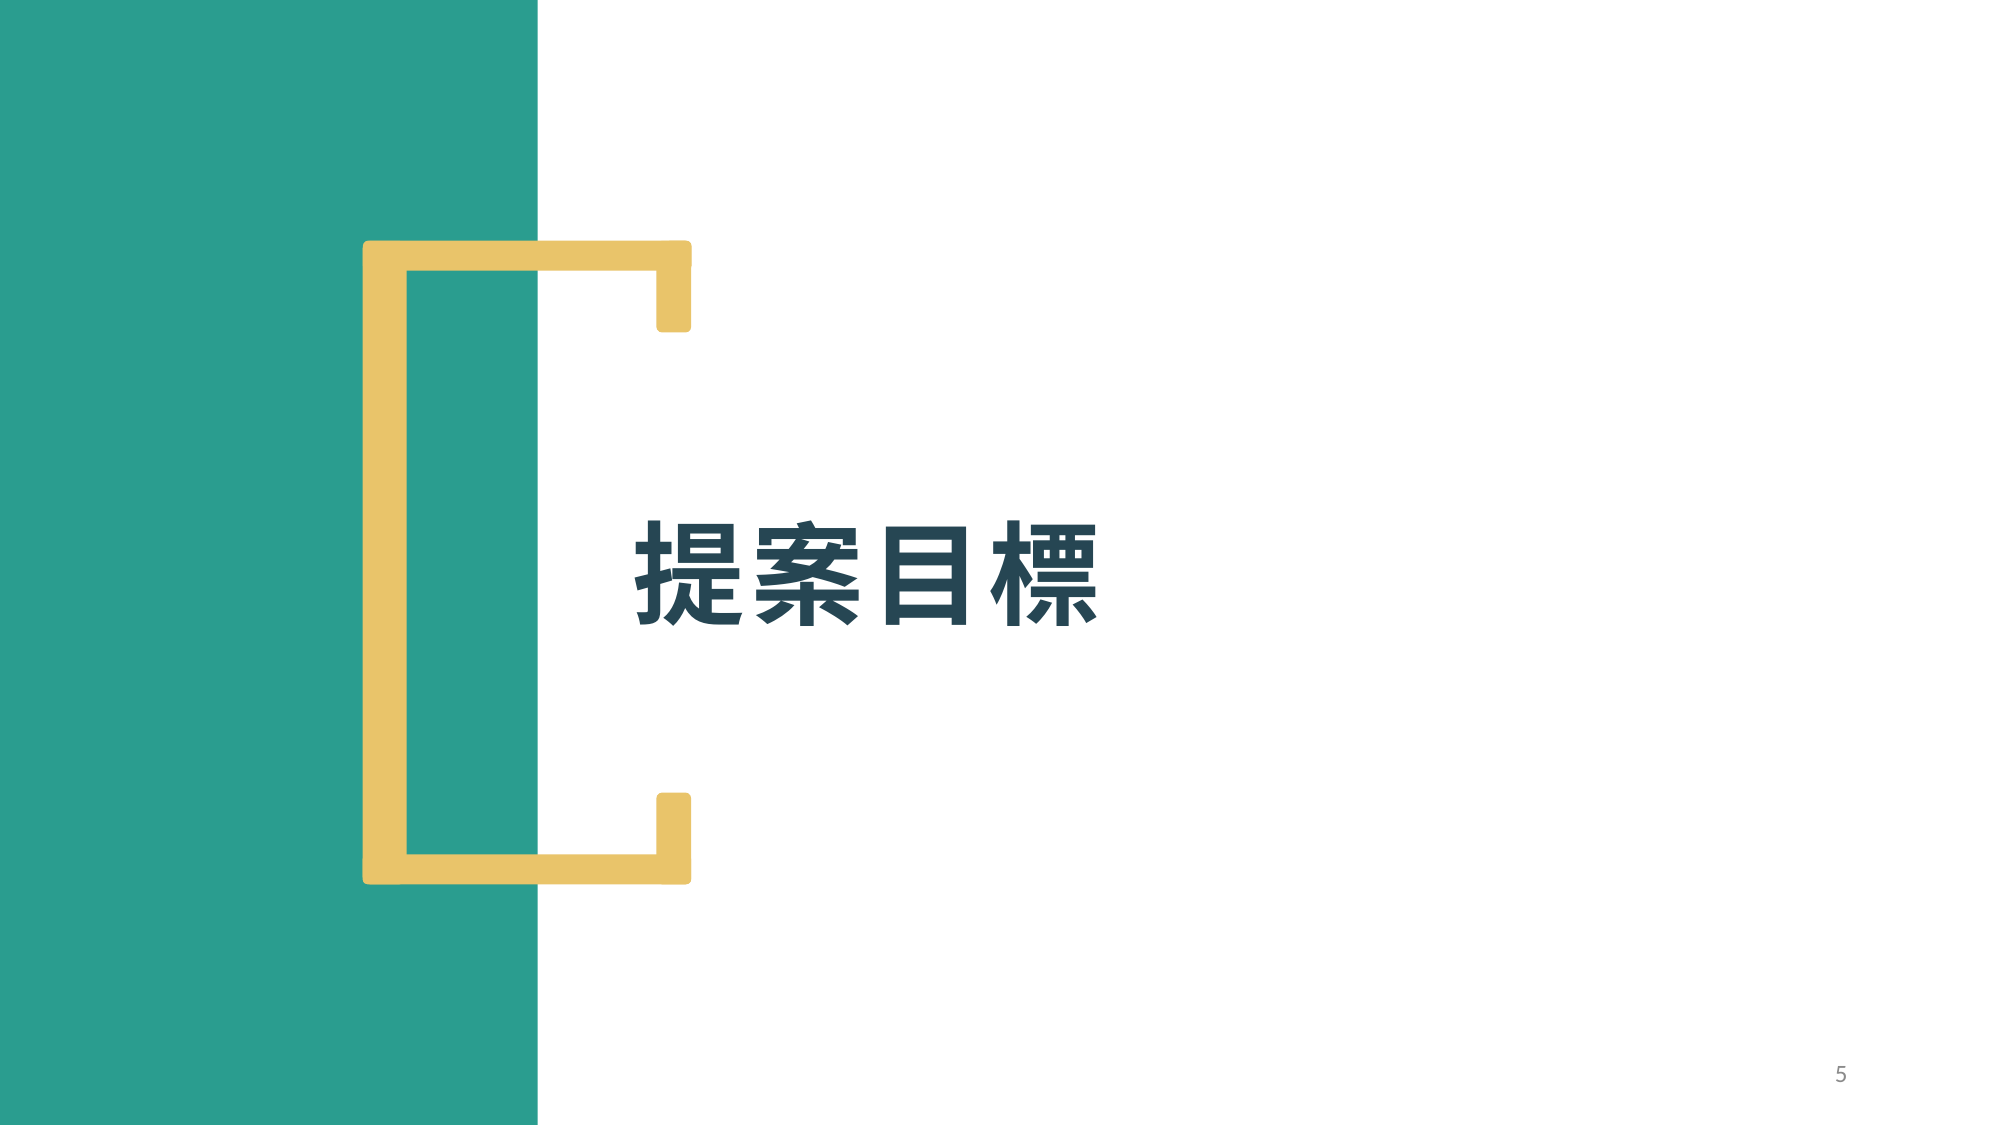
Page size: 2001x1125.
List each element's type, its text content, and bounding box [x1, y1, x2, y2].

title 提案目標 [617, 369, 2000, 775]
slide_number 5 [1412, 1042, 1863, 1103]
